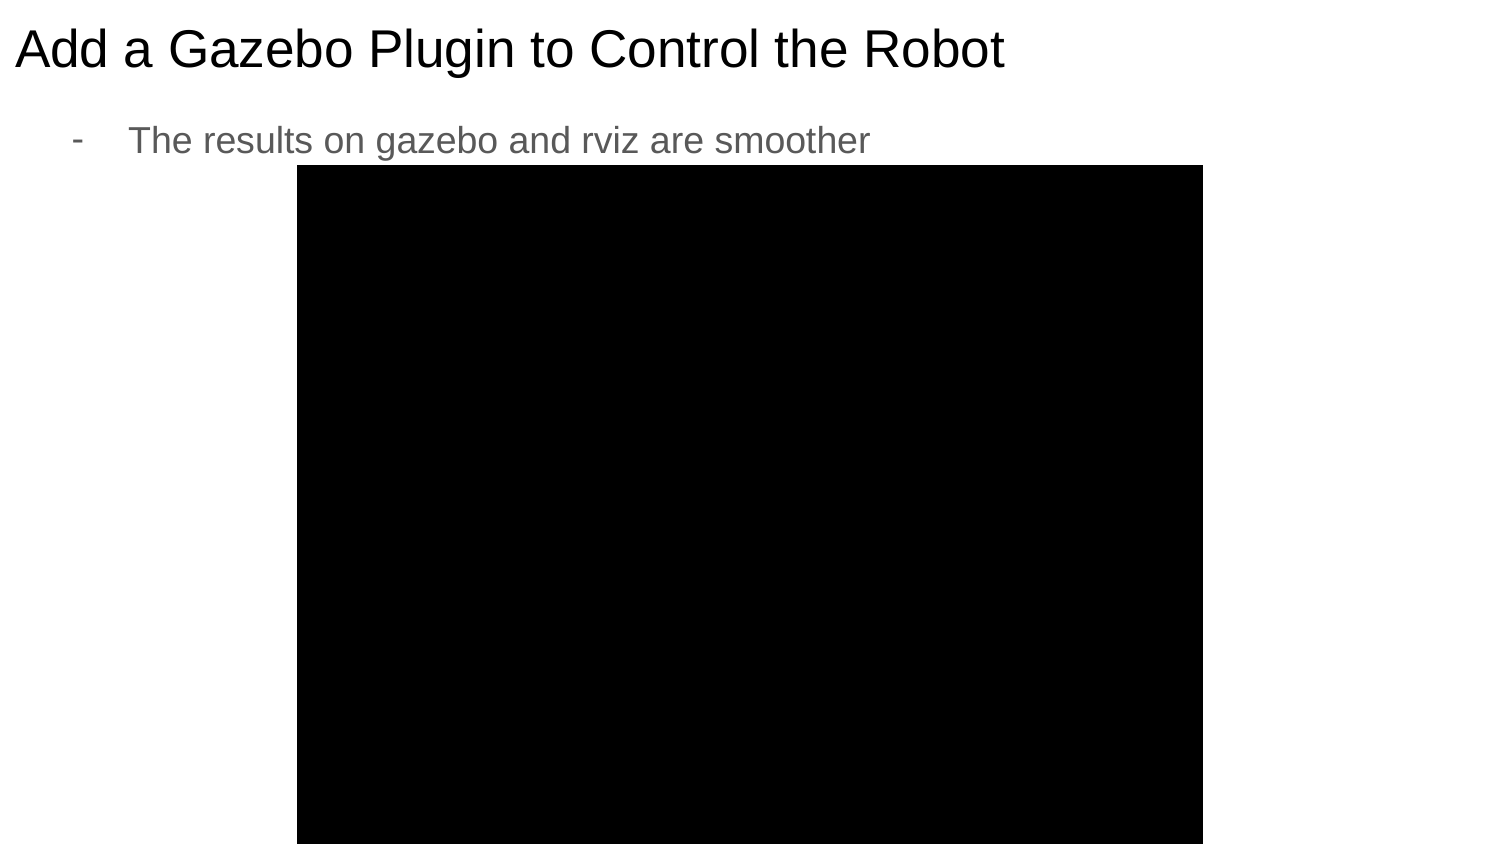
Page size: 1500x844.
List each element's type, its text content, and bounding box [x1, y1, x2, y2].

picture [297, 164, 1203, 844]
list The results on gazebo and rviz are smoother [38, 93, 1436, 655]
title Add a Gazebo Plugin to Control the Robot [0, 0, 1398, 94]
